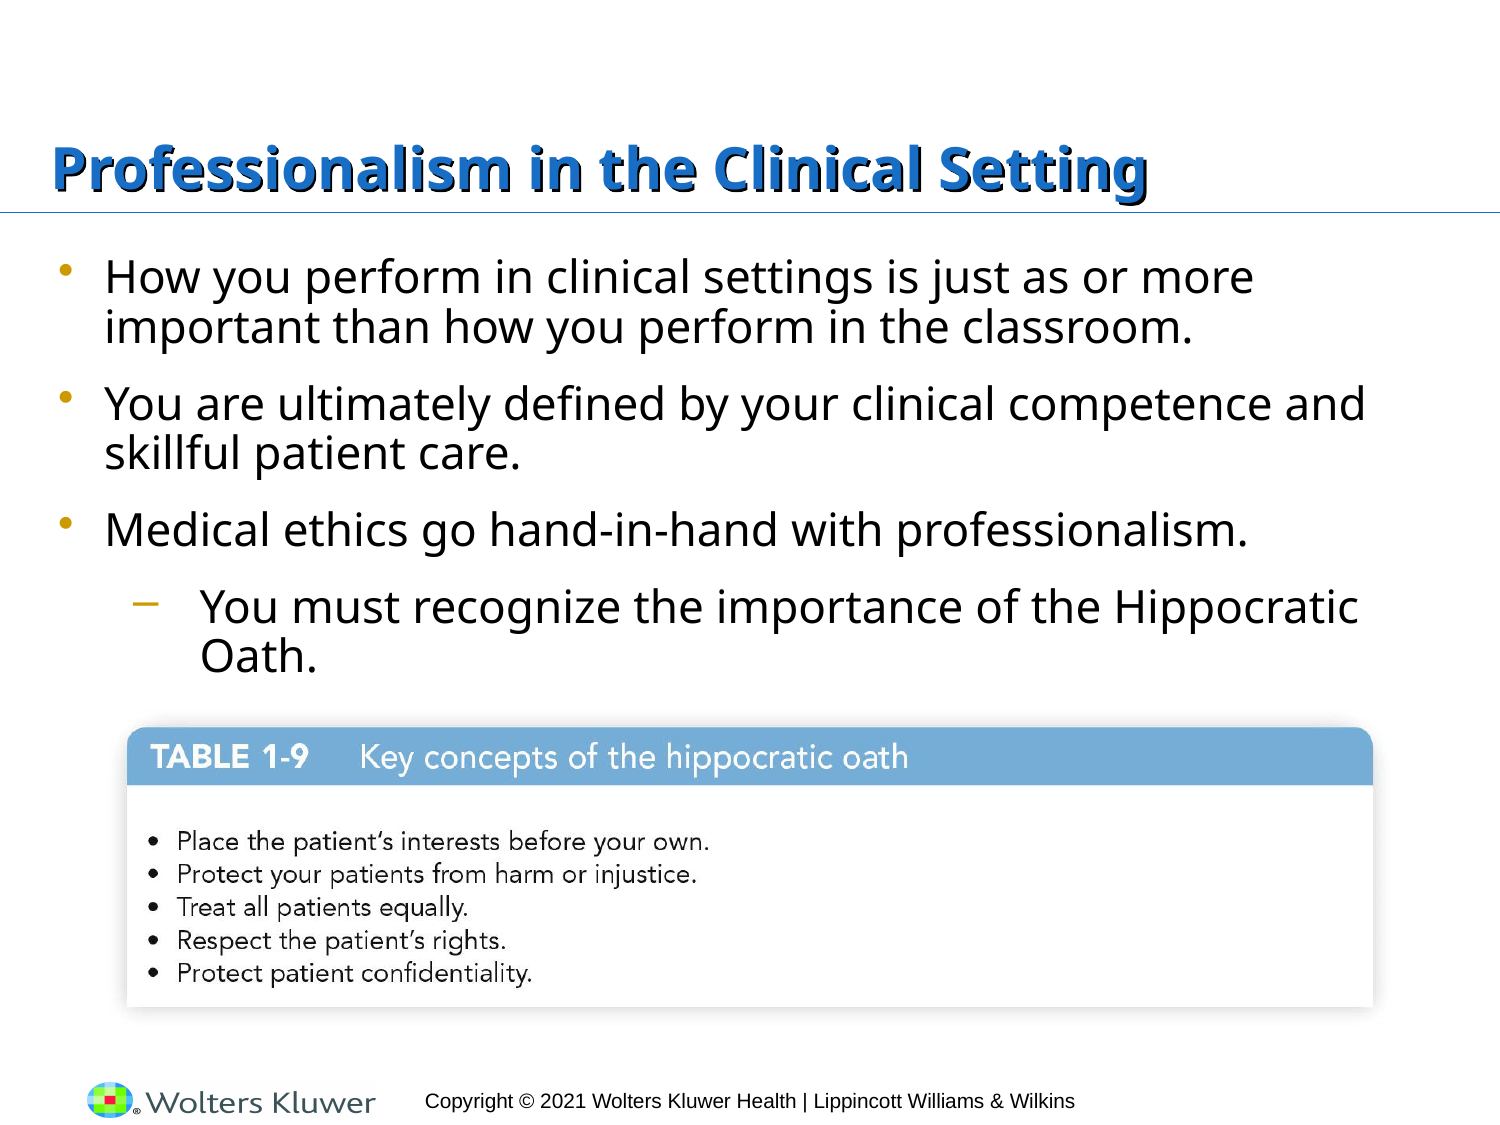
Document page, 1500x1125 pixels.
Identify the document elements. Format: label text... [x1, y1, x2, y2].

title Professionalism in the Clinical Setting [50, 137, 1468, 203]
picture [105, 705, 1393, 1029]
picture [87, 1082, 376, 1118]
list How you perform in clinical settings is just as or more important than how you perform in the classroom. You are ultimately defined by your clinical competence and skillful patient care. Medical ethics go hand-in-hand with professionalism. You must recognize the importance of the Hippocratic Oath. [42, 246, 1457, 1029]
